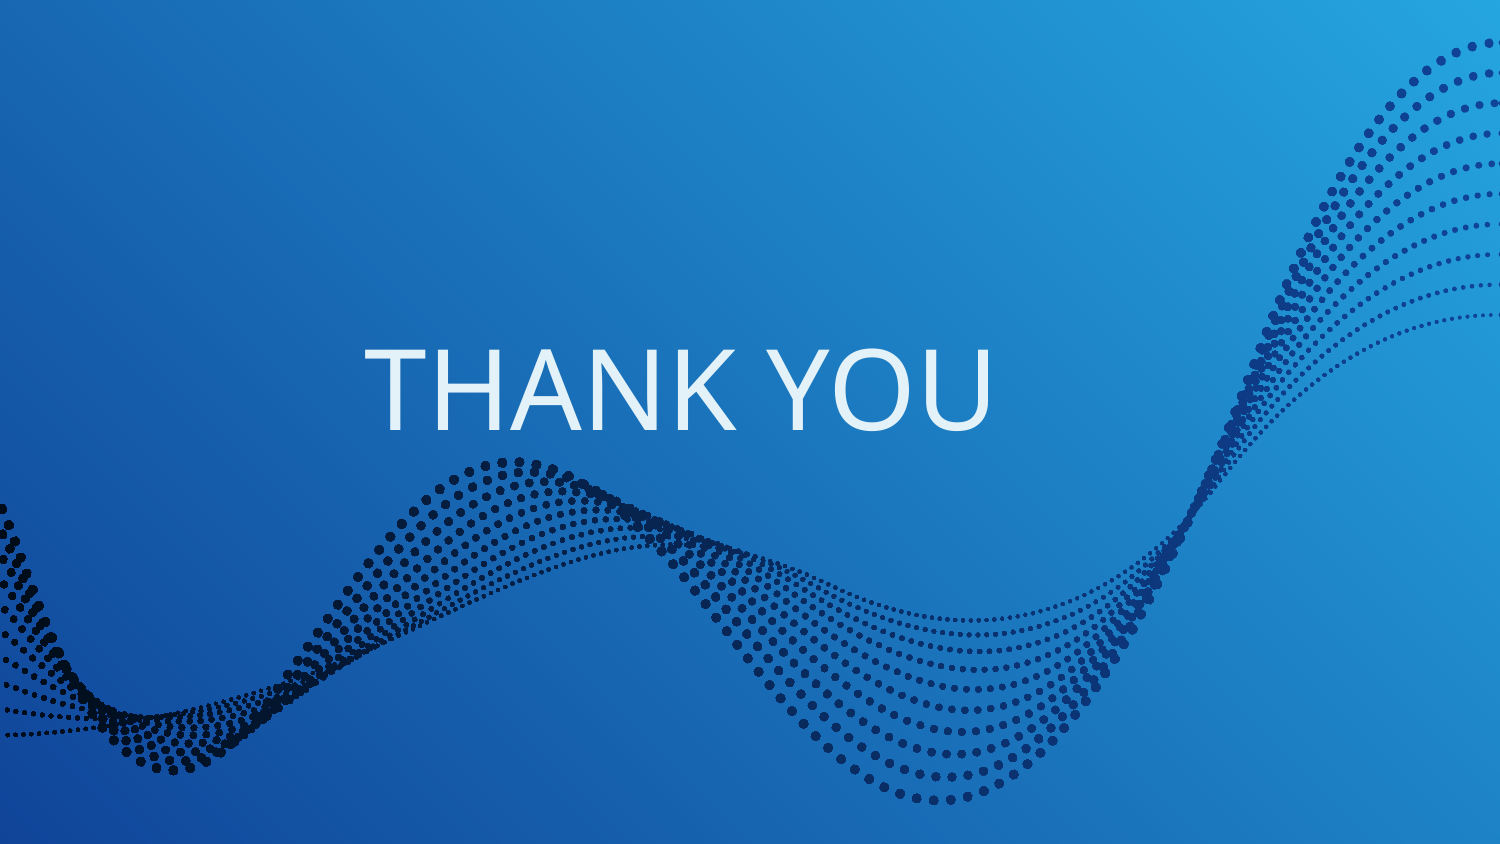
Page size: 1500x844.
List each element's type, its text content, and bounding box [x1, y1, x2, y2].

title THANK YOU [364, 259, 1136, 455]
